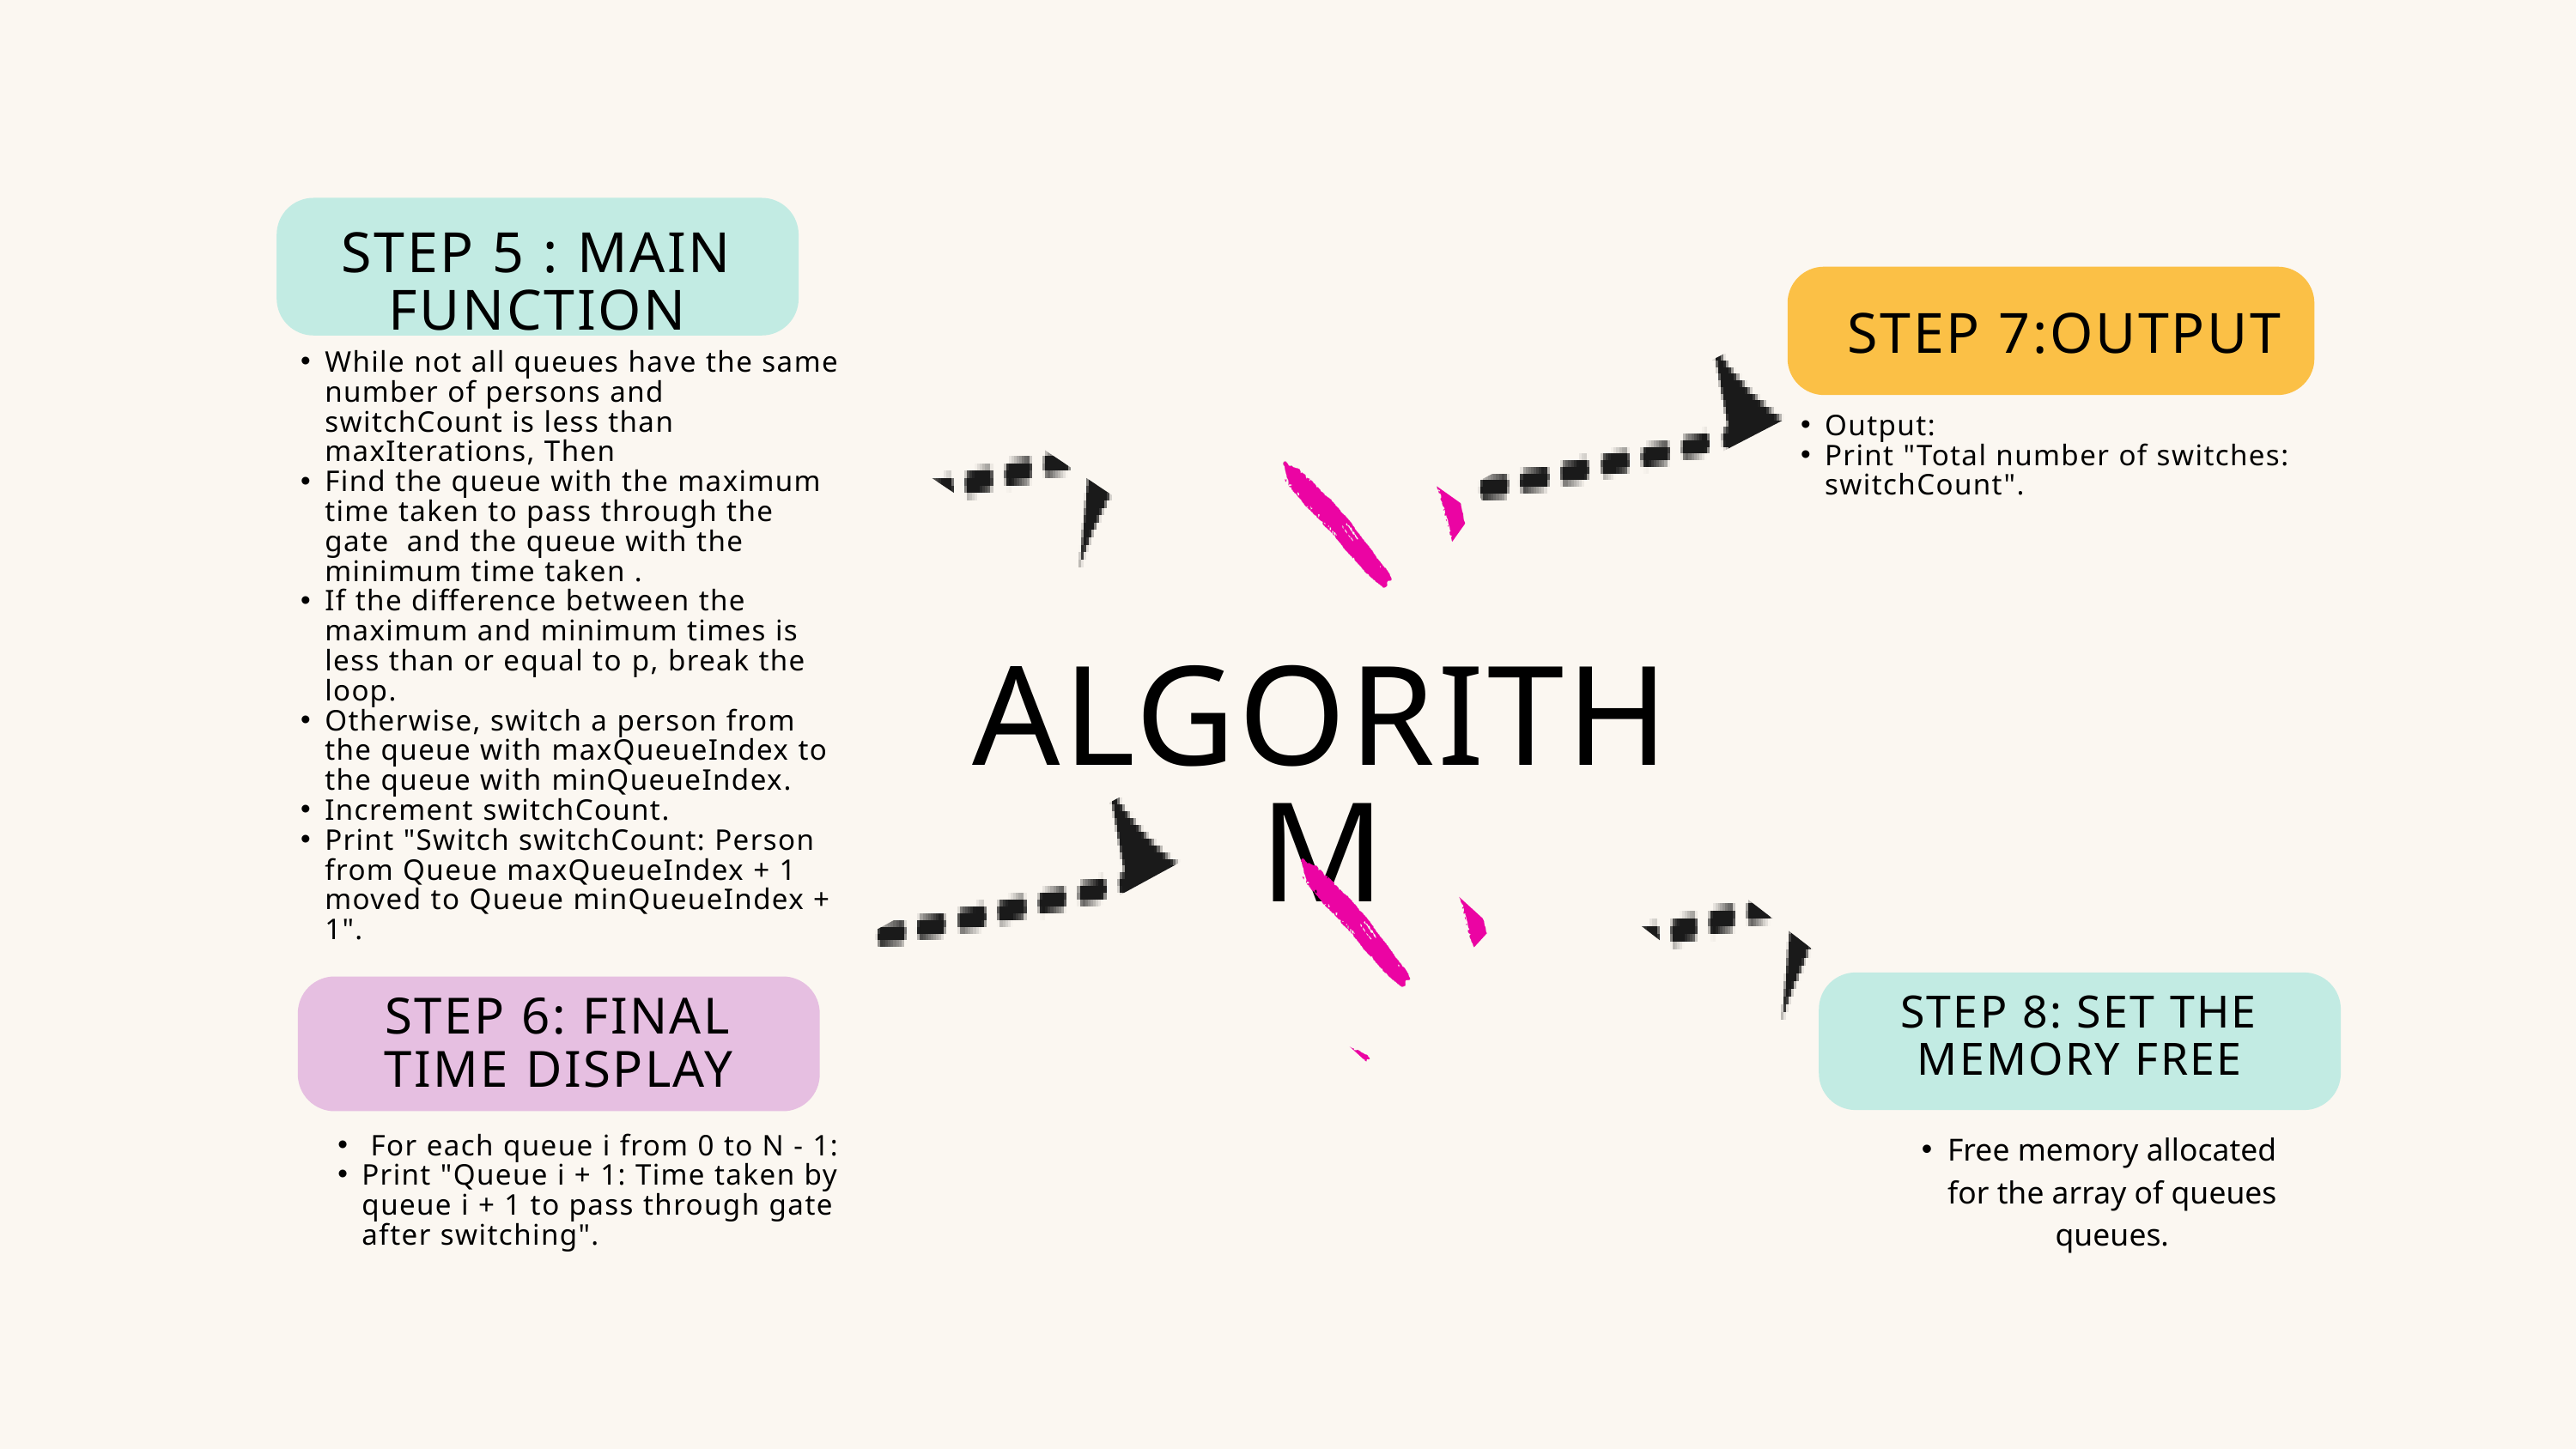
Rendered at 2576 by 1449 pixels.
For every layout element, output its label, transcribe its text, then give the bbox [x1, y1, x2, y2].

text_box [870, 785, 1184, 1009]
text_box [841, 345, 1146, 590]
text_box For each queue i from 0 to N - 1: Print "Queue i + 1: Time taken by queue i + 1 to pass through gate after switching". [313, 1131, 878, 1281]
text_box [276, 197, 799, 336]
text_box [1218, 791, 1493, 1064]
text_box Output: Print "Total number of switches: switchCount". [1776, 411, 2341, 531]
text_box While not all queues have the same number of persons and switchCount is less than maxIterations, Then Find the queue with the maximum time taken to pass through the gate and the queue with the minimum time taken . If the difference between the maximum and minimum times is less than or equal to p, break the loop. Otherwise, switch a person from the queue with maxQueueIndex to the queue with minQueueIndex. Increment switchCount. Print "Switch switchCount: Person from Queue maxQueueIndex + 1 moved to Queue minQueueIndex + 1". [276, 348, 841, 975]
text_box [1473, 341, 1784, 561]
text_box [297, 976, 820, 1112]
text_box [1201, 395, 1473, 656]
text_box [1549, 786, 1841, 1045]
text_box Free memory allocated for the array of queues queues. [1890, 1124, 2282, 1295]
text_box ALGORITHM [914, 656, 1731, 930]
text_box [1818, 972, 2342, 1111]
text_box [1787, 266, 2315, 396]
